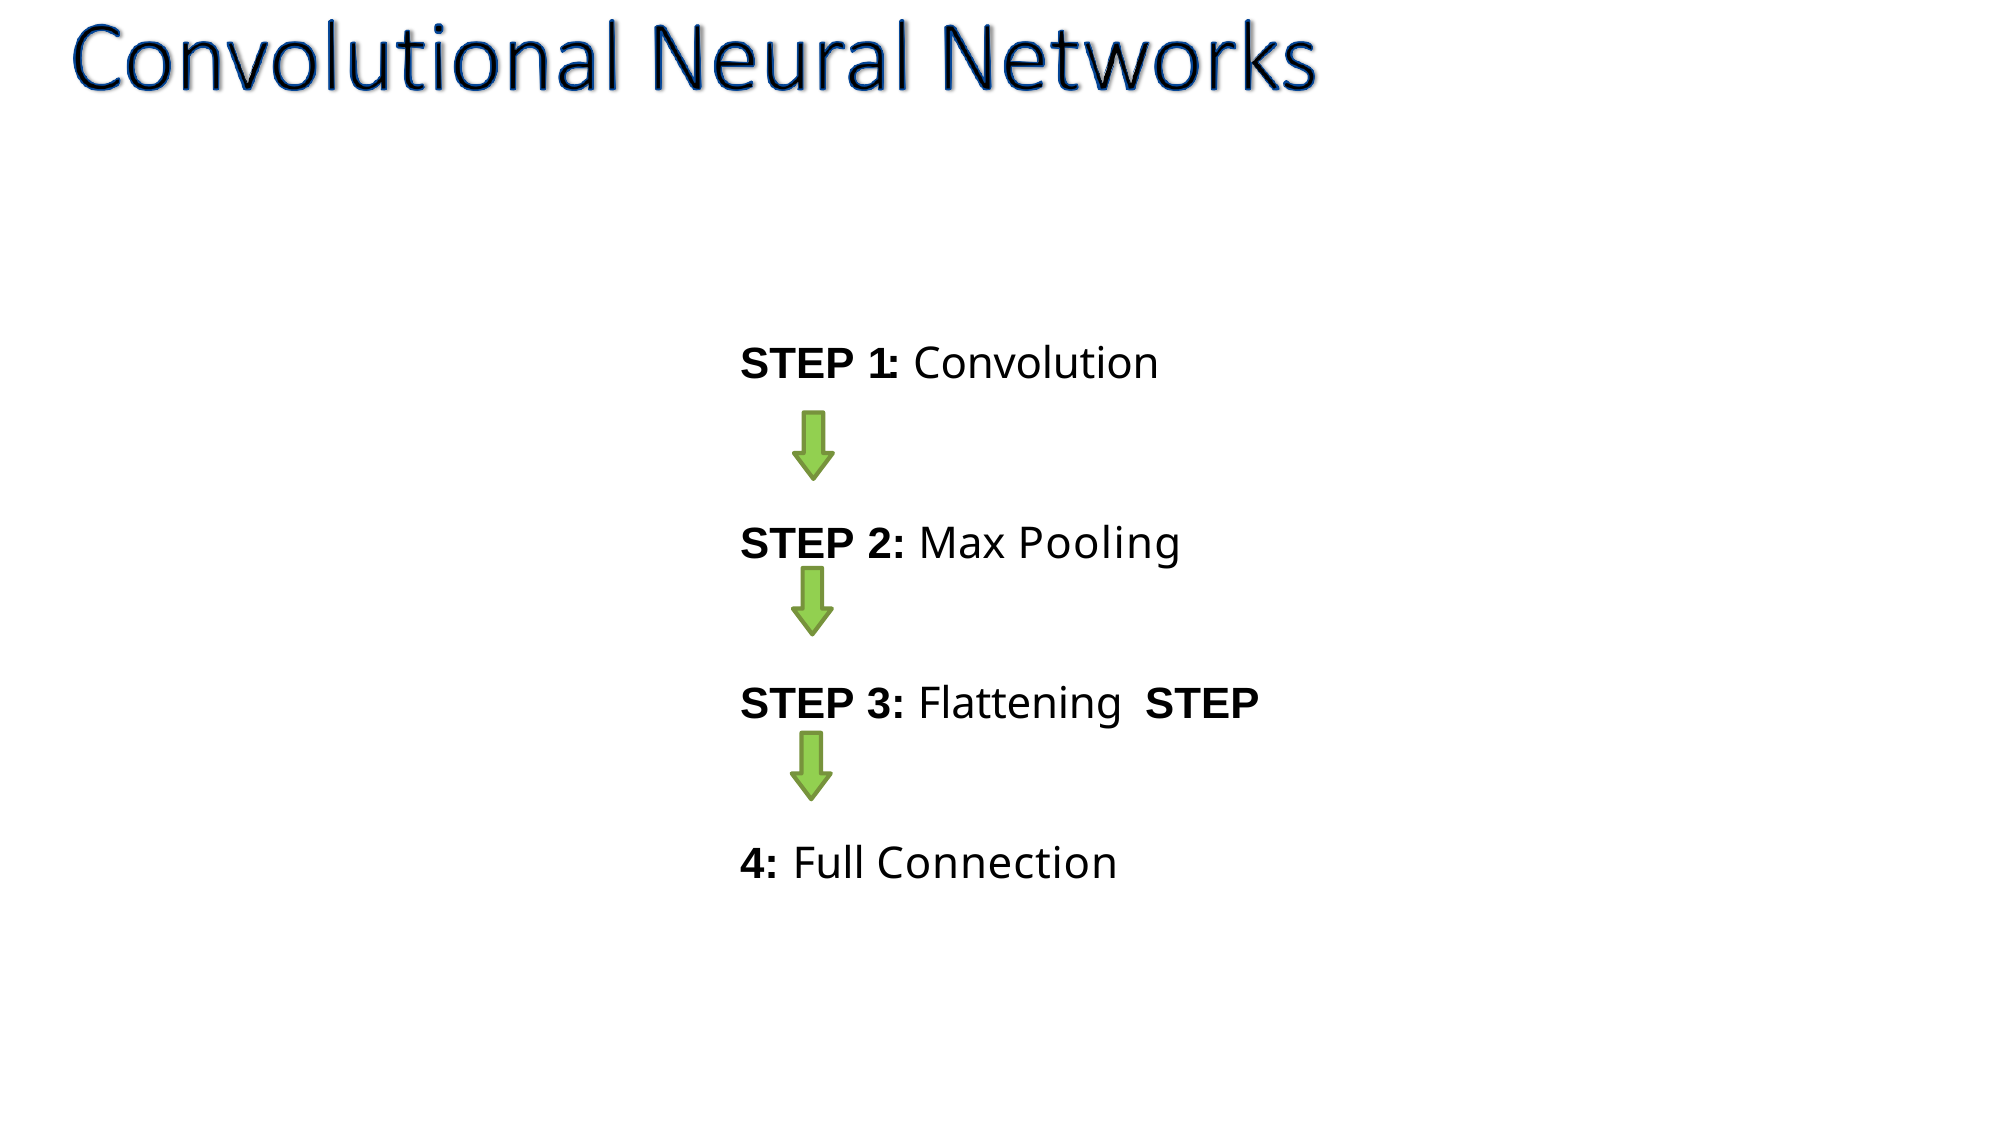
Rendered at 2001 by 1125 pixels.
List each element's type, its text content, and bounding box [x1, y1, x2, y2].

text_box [789, 730, 834, 802]
text_box STEP 1: Convolution STEP 2: Max Pooling STEP 3: Flattening STEP 4: Full Connection [738, 333, 1274, 888]
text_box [790, 565, 835, 638]
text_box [70, 15, 1323, 98]
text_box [791, 409, 836, 482]
